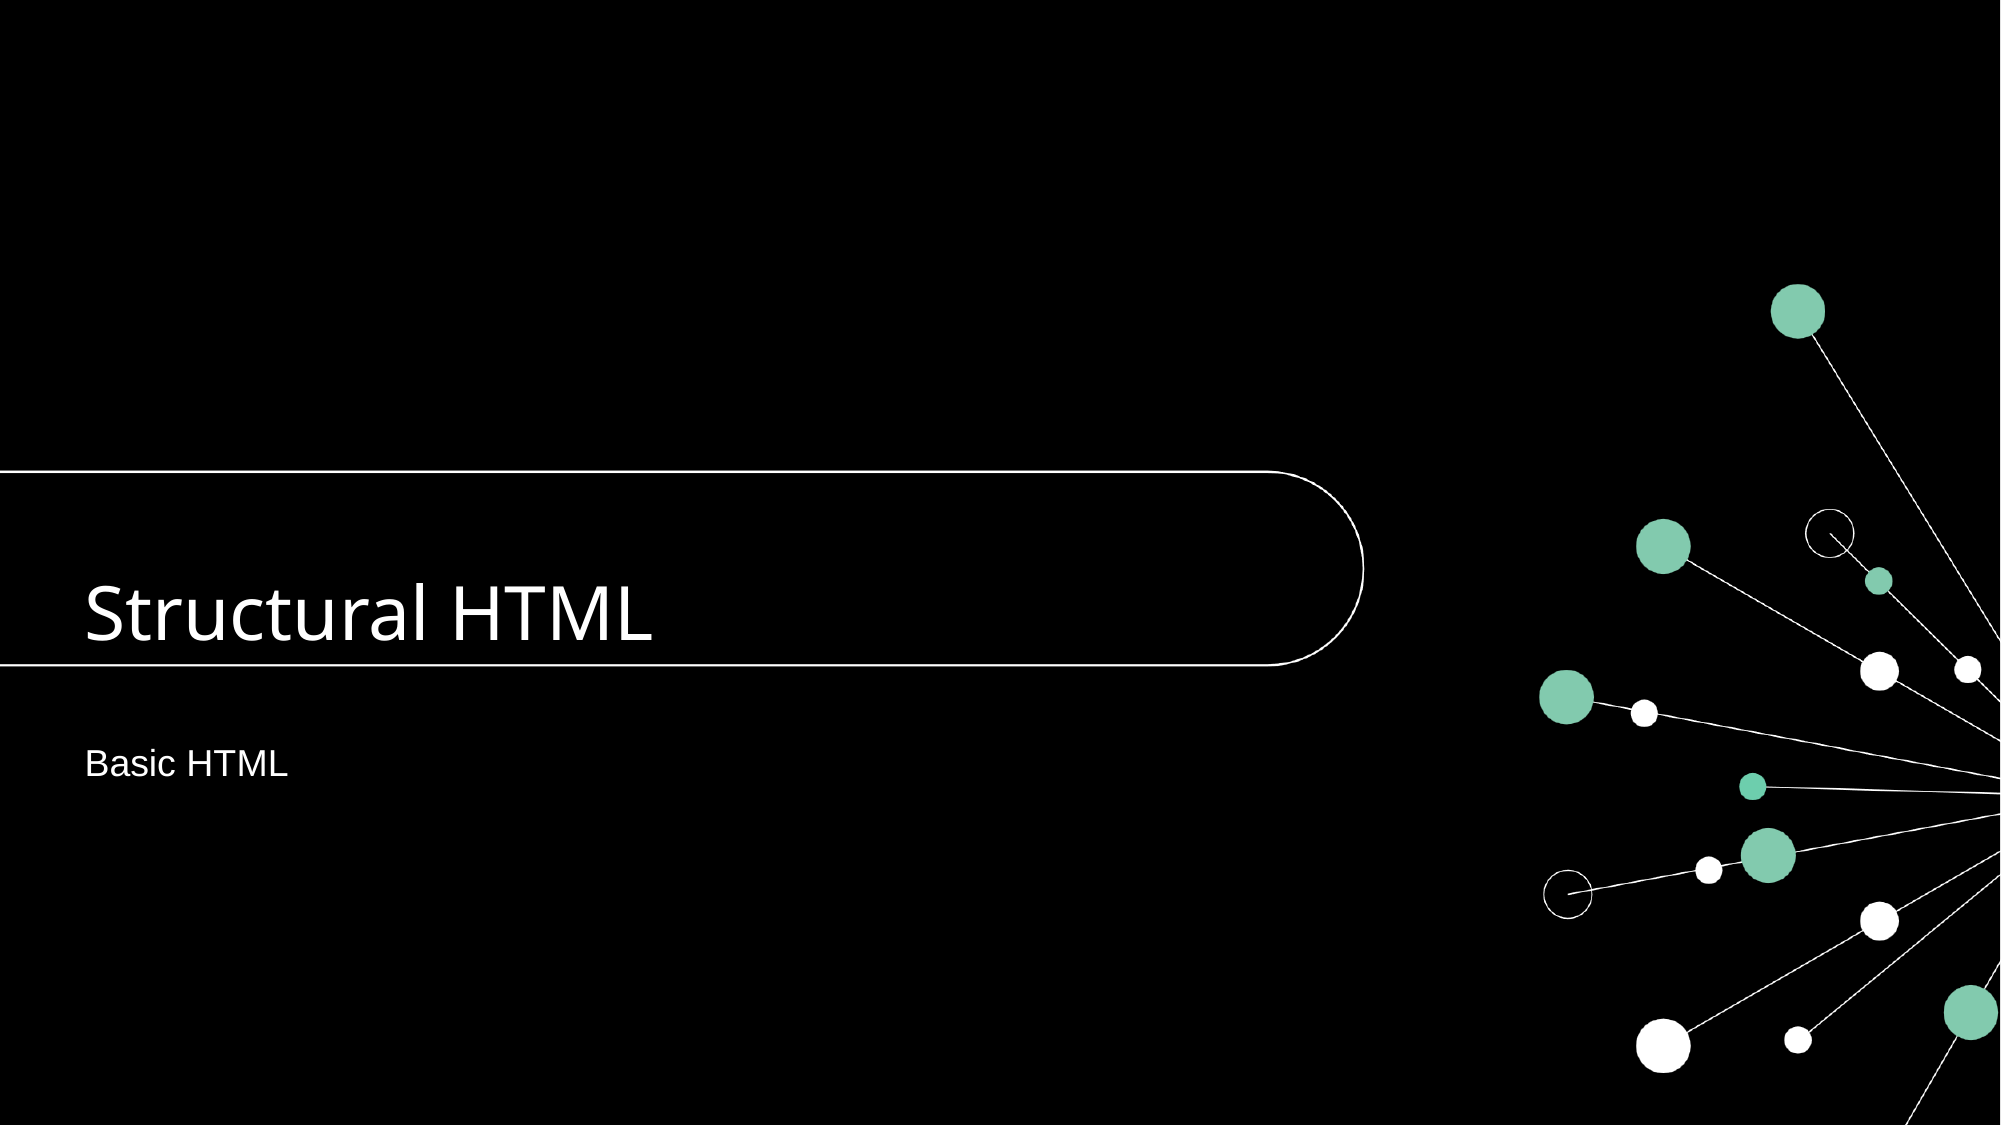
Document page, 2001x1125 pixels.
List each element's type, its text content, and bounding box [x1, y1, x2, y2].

picture [0, 0, 2001, 1125]
subtitle Basic HTML [84, 731, 1278, 1041]
title Structural HTML [84, 472, 1278, 665]
